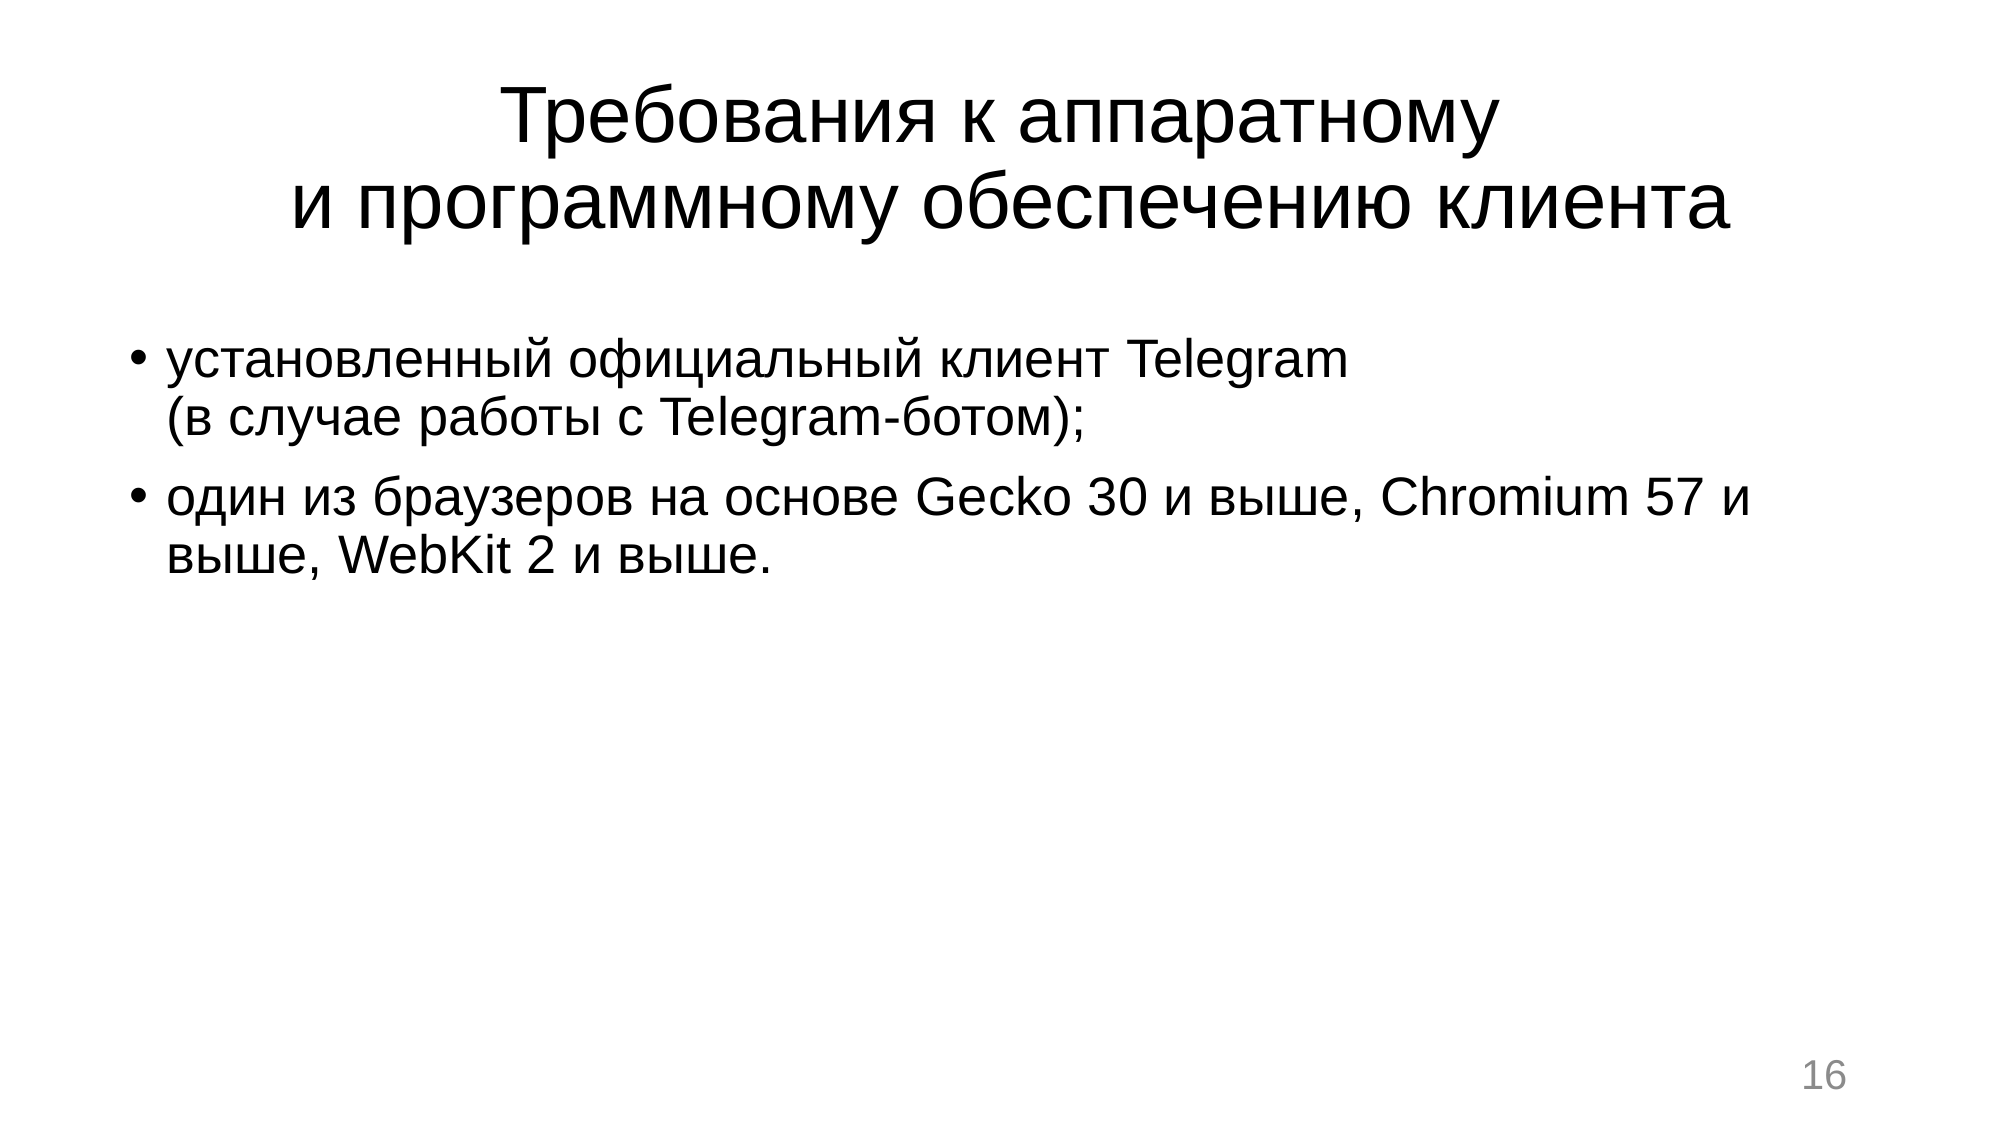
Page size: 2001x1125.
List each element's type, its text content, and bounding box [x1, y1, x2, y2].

slide_number 16 [1412, 1042, 1863, 1103]
title Требования к аппаратному и программному обеспечению клиента [114, 65, 1886, 254]
list установленный официальный клиент Telegram (в случае работы с Telegram-ботом); один из браузеров на основе Gecko 30 и выше, Chromium 57 и выше, WebKit 2 и выше. [114, 322, 1886, 1103]
